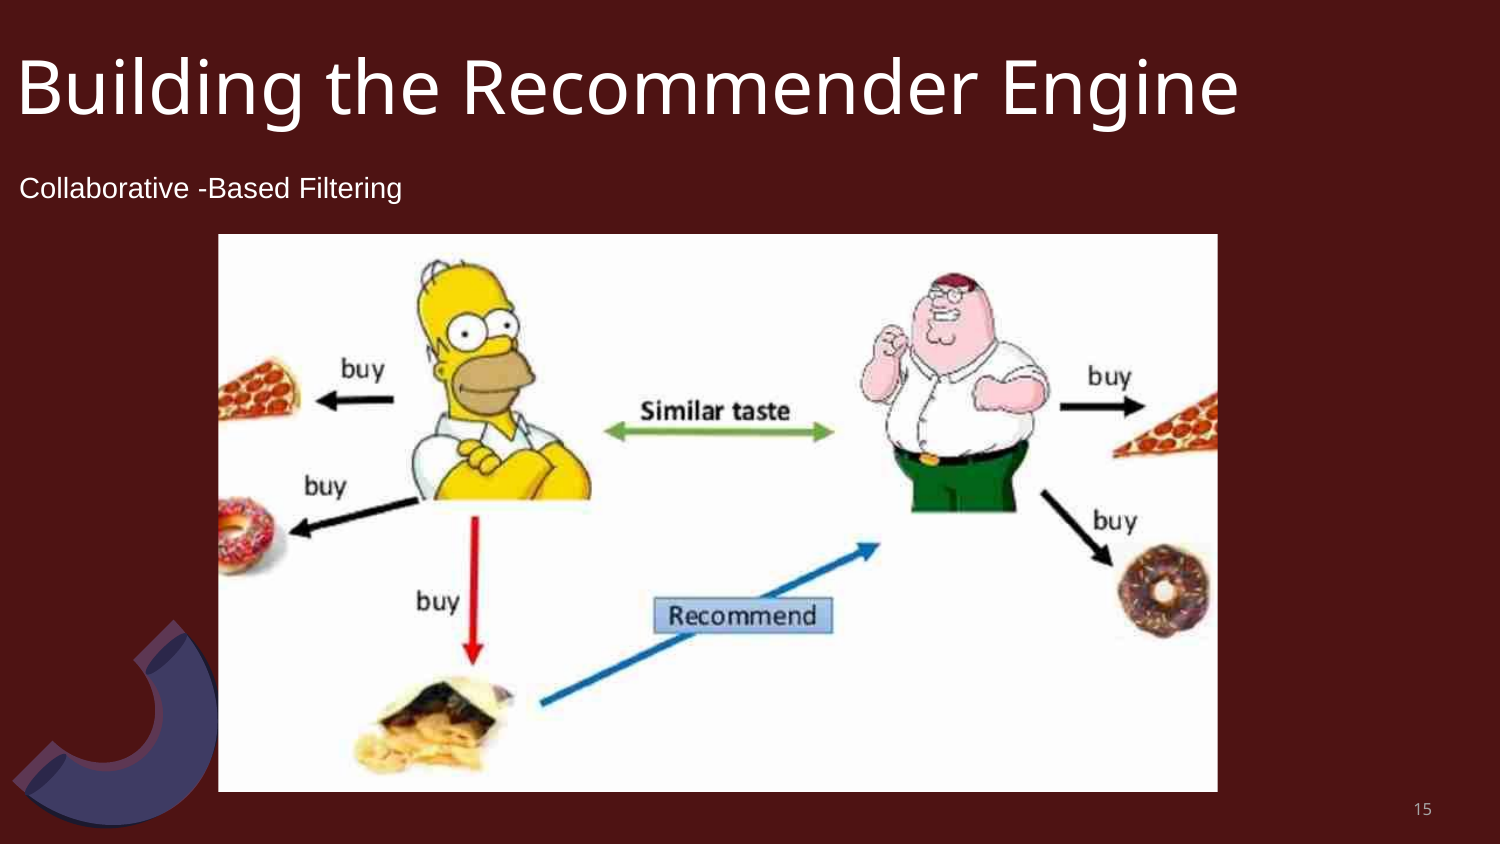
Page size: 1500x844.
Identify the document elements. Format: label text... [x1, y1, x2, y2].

list Collaborative -Based Filtering [19, 145, 967, 205]
picture [218, 234, 1218, 793]
text_box Building the Recommender Engine [0, 24, 1398, 145]
slide_number ‹#› [1224, 800, 1433, 820]
